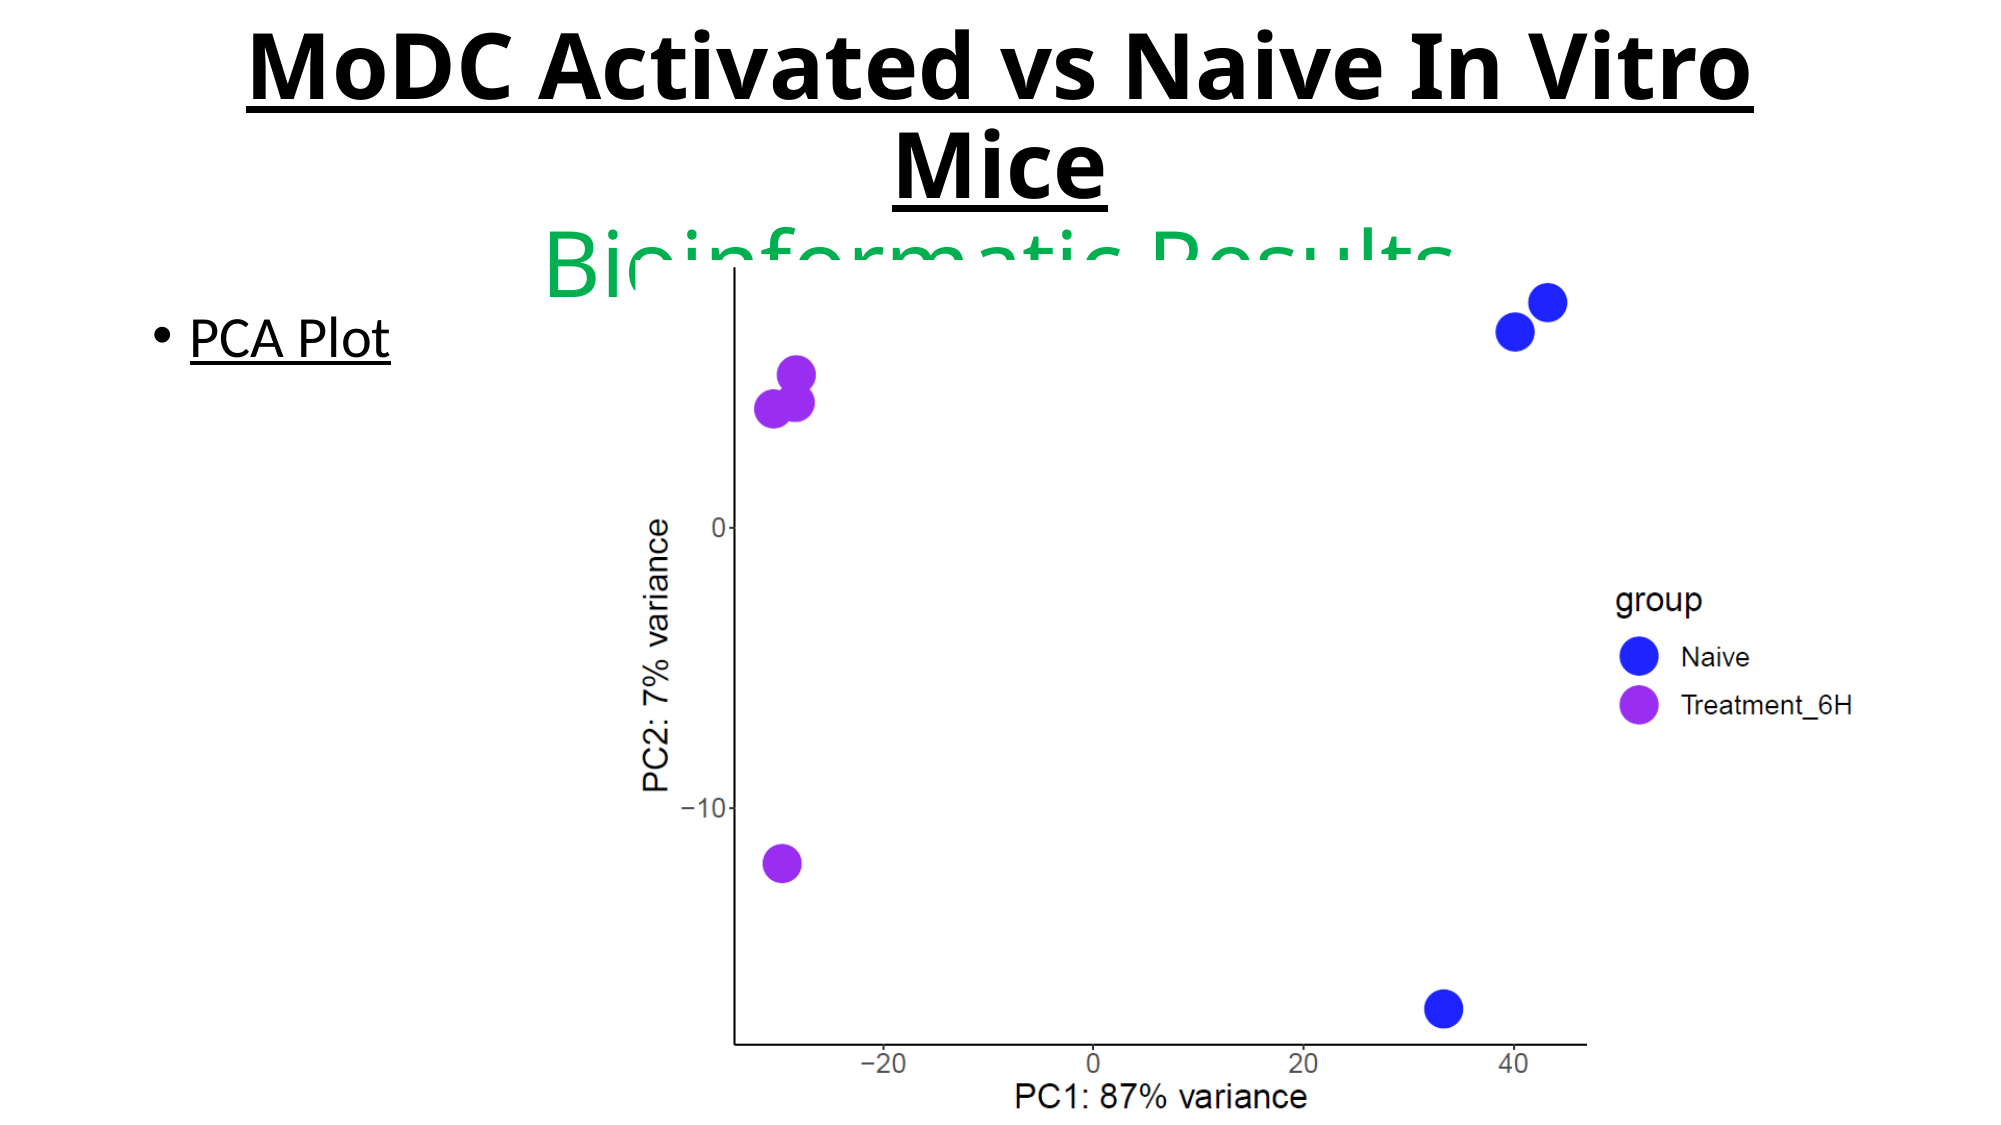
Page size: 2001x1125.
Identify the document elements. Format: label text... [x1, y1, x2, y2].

title MoDC Activated vs Naive In Vitro Mice Bioinformatic Results [137, 59, 1863, 278]
list PCA Plot [137, 299, 635, 1014]
picture [635, 260, 1863, 1125]
